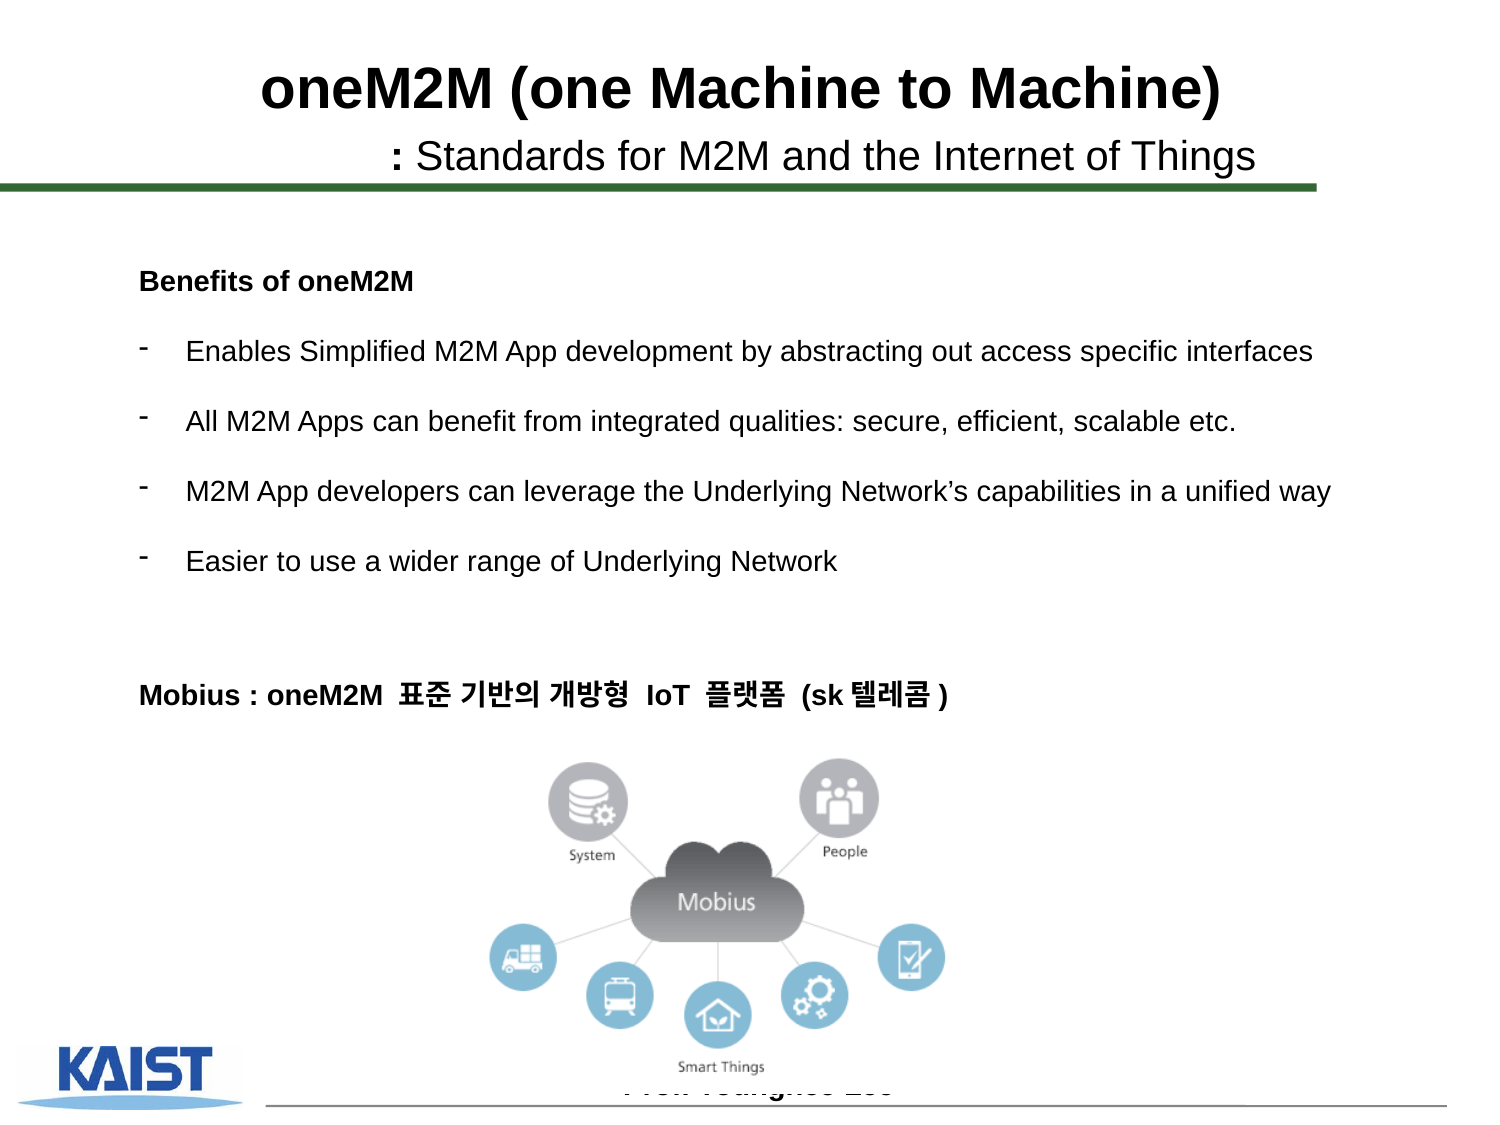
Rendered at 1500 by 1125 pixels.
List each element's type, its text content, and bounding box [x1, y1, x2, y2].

picture [485, 739, 955, 1095]
picture [17, 1046, 243, 1110]
list oneM2M (one Machine to Machine) : Standards for M2M and the Internet of Things [75, 42, 1425, 209]
text_box Mobius : oneM2M 표준 기반의 개방형 IoT 플랫폼 (sk텔레콤) [123, 668, 1400, 719]
text_box Benefits of oneM2M Enables Simplified M2M App development by abstracting out access specific interfaces All M2M Apps can benefit from integrated qualities: secure, efficient, scalable etc. M2M App developers can leverage the Underlying Network’s capabilities in a unified way Easier to use a wider range of Underlying Network [123, 255, 1400, 668]
